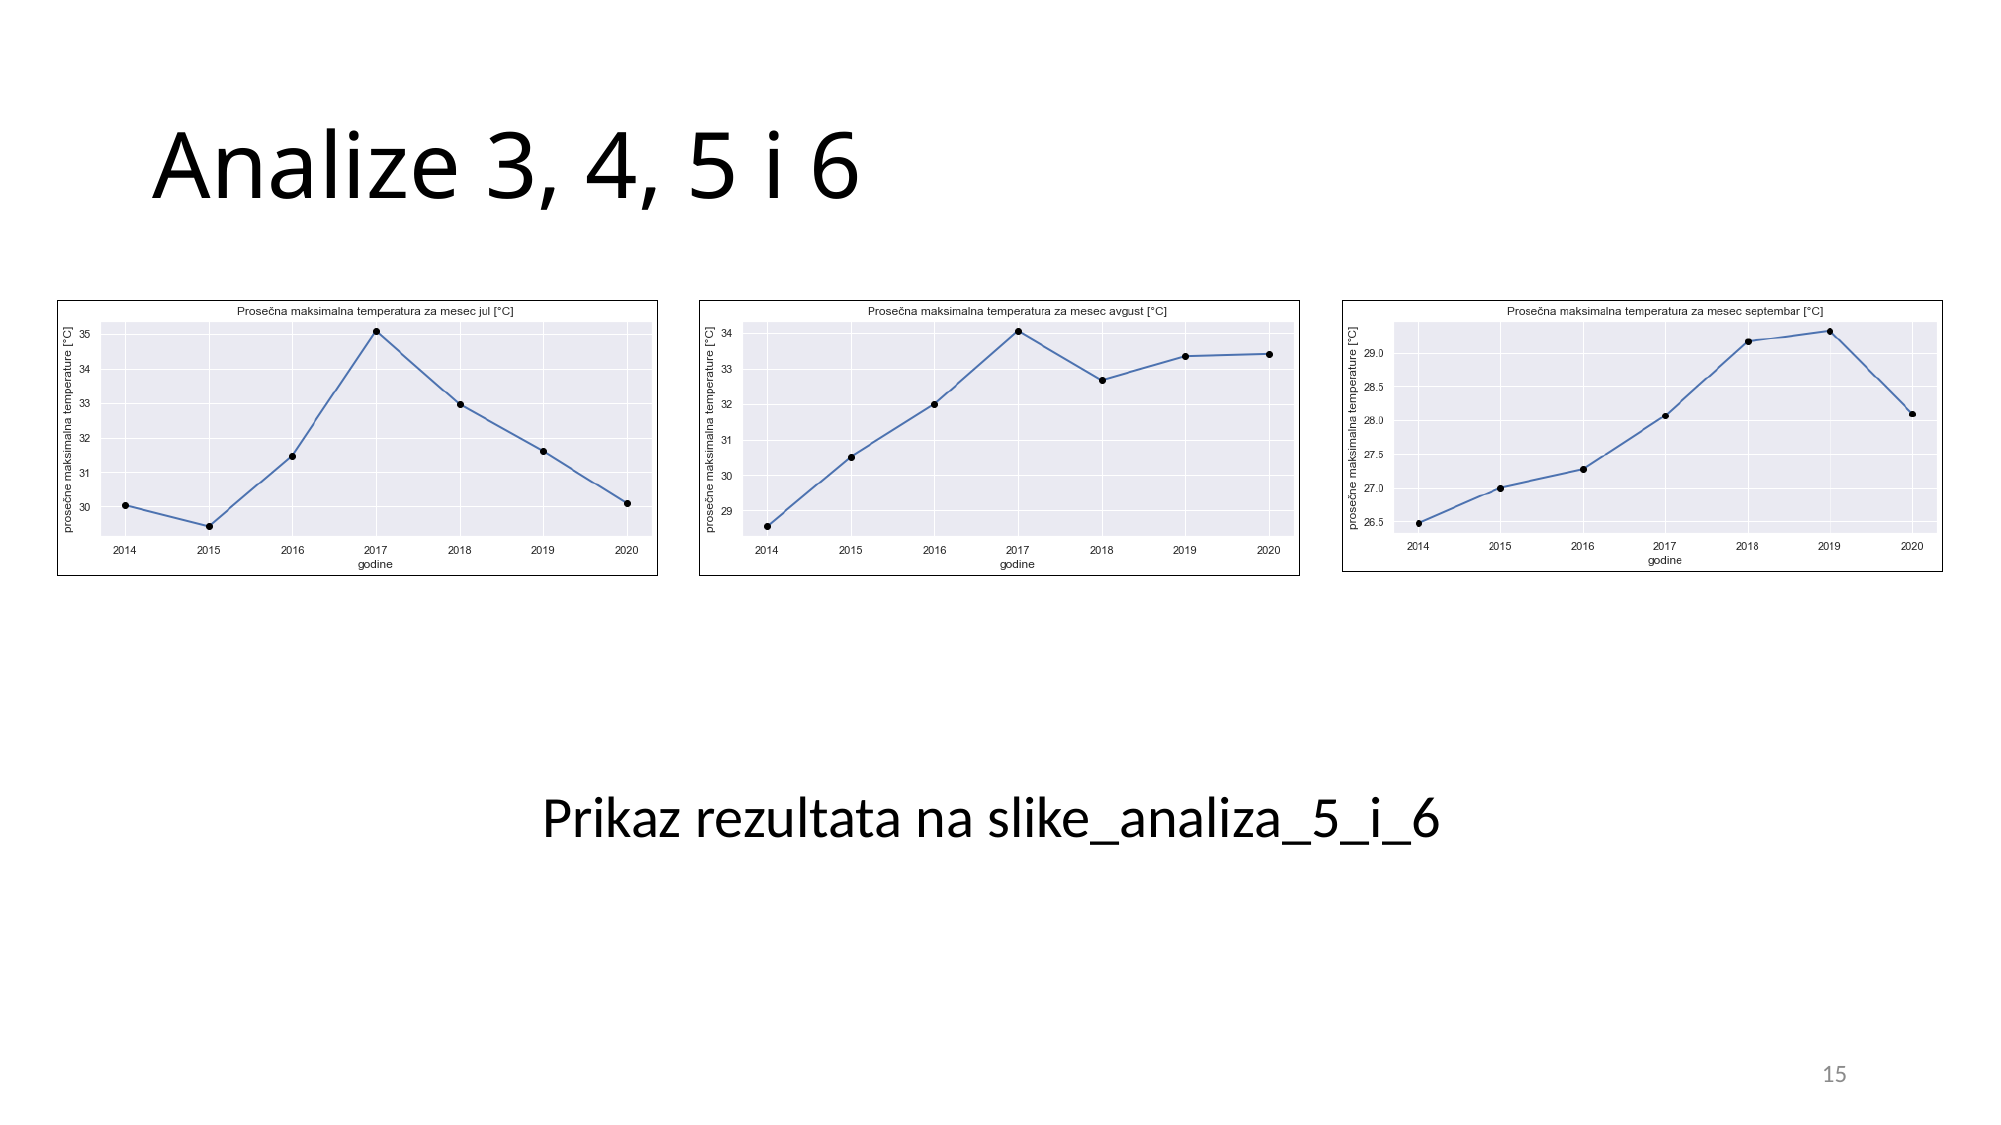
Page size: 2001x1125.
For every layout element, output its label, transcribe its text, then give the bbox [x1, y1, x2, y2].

list Prikaz rezultata na slike_analiza_5_i_6 [527, 779, 1473, 883]
picture [699, 300, 1300, 576]
picture [1342, 300, 1943, 572]
slide_number 15 [1412, 1042, 1863, 1103]
title Analize 3, 4, 5 i 6 [137, 59, 1863, 278]
picture [57, 300, 658, 576]
